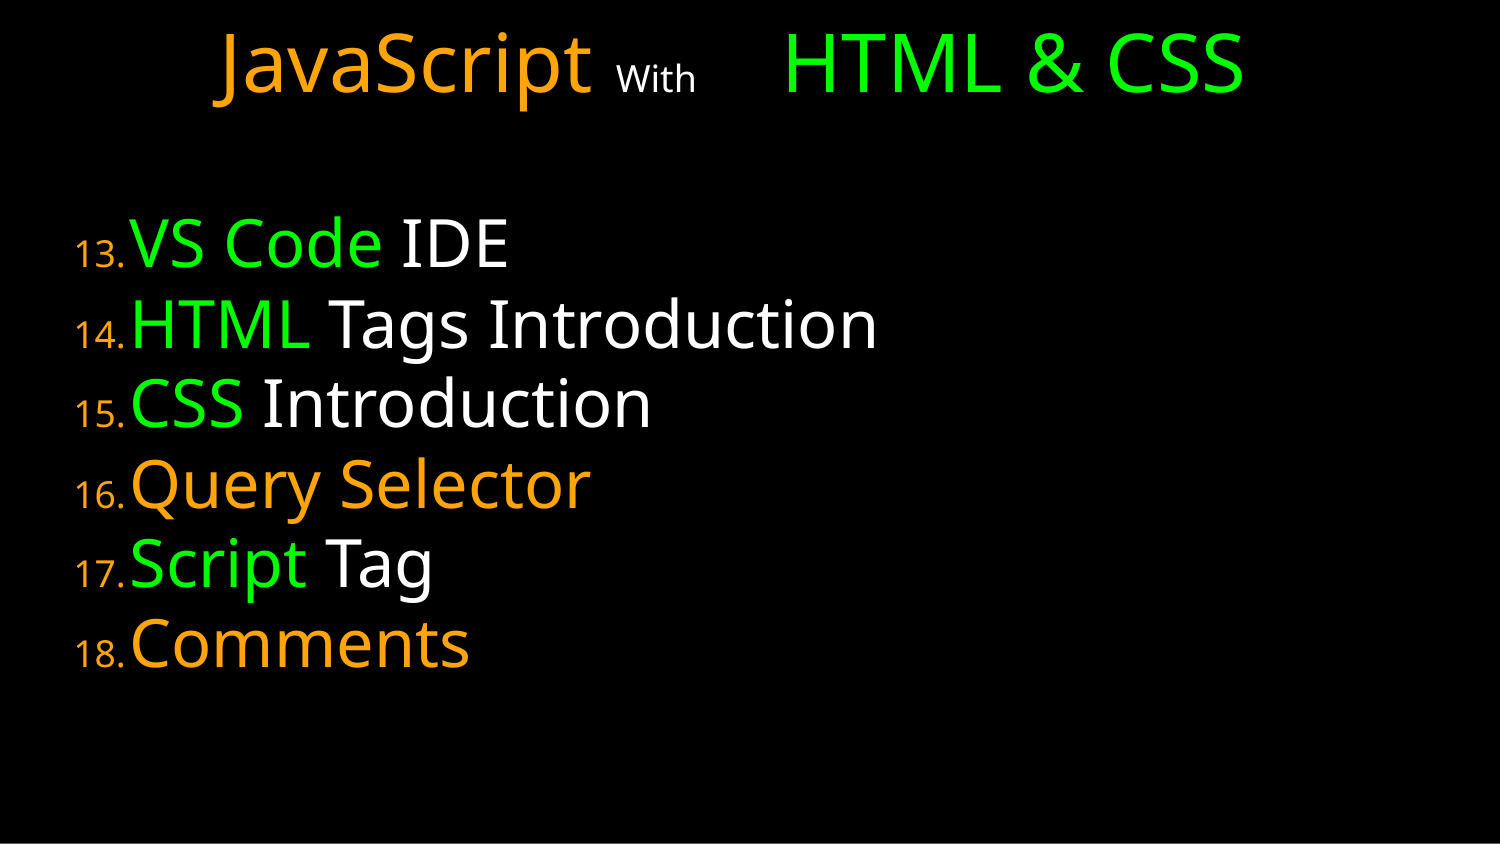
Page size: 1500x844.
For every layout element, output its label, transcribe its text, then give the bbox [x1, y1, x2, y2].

text_box VS Code IDE HTML Tags Introduction CSS Introduction Query Selector Script Tag Comments [71, 198, 910, 681]
title JavaScript With HTML & CSS [217, 8, 1282, 152]
